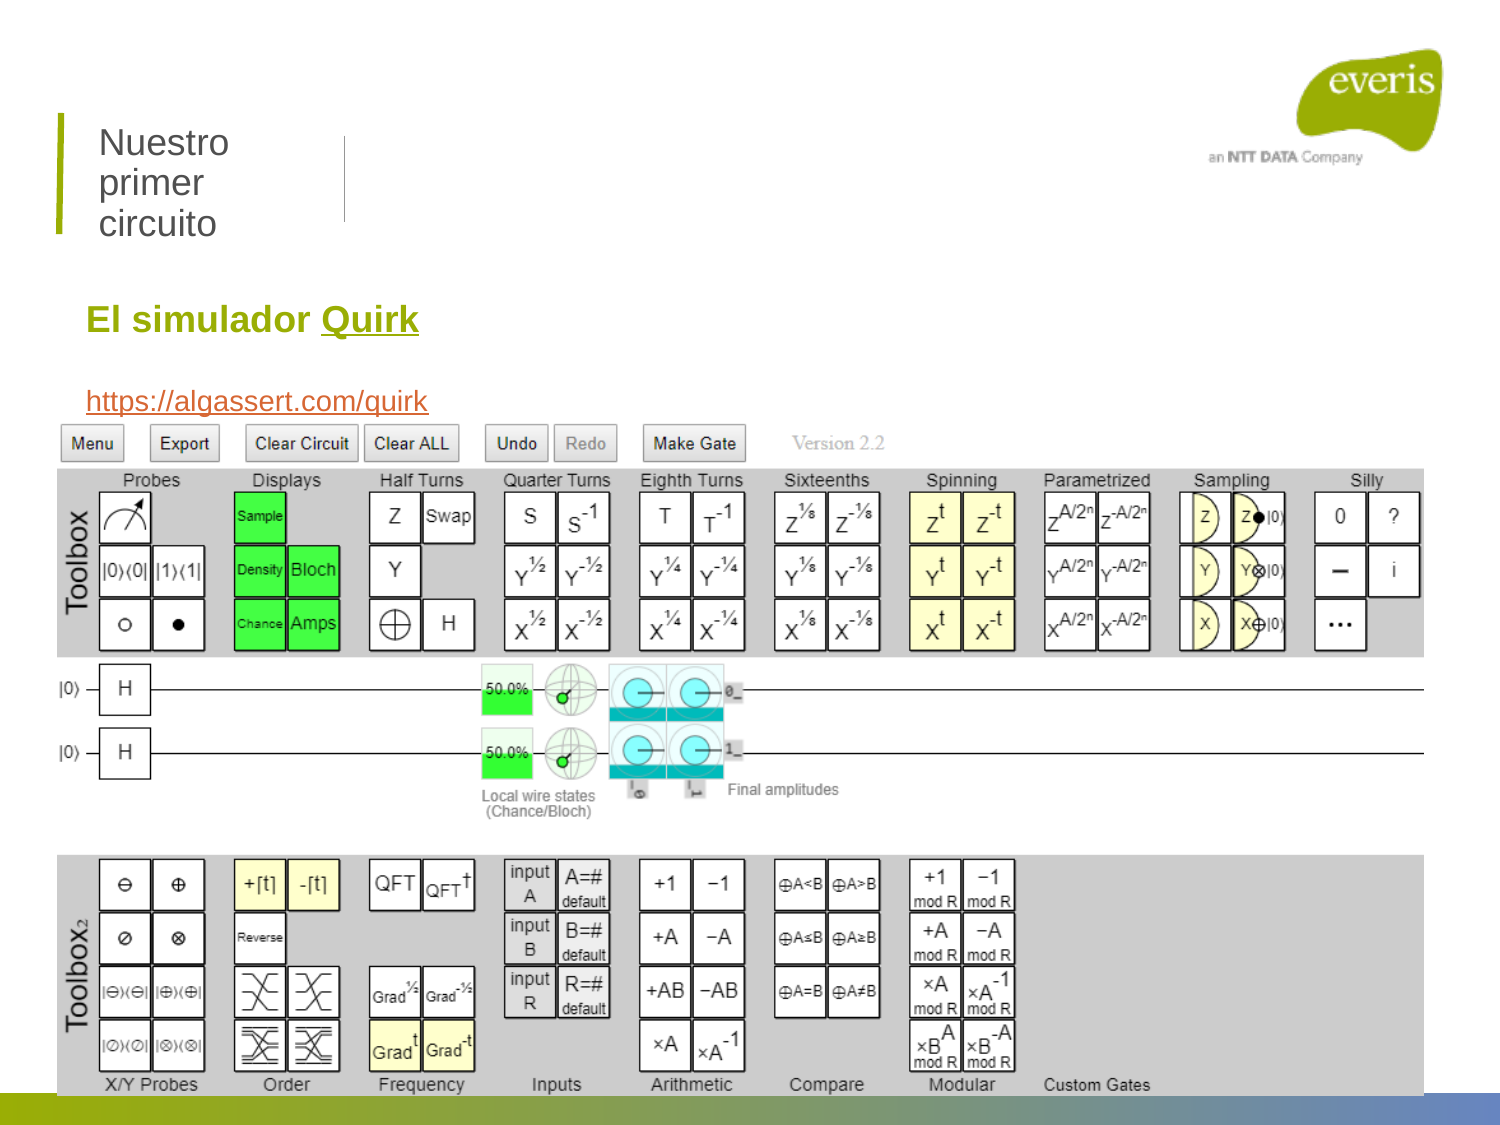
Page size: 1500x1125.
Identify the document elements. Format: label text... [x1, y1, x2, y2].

list https://algassert.com/quirk [71, 379, 1437, 453]
picture [1199, 27, 1453, 186]
list Nuestro primer circuito [83, 115, 325, 185]
picture [57, 419, 1424, 1096]
list El simulador Quirk [71, 292, 1437, 354]
